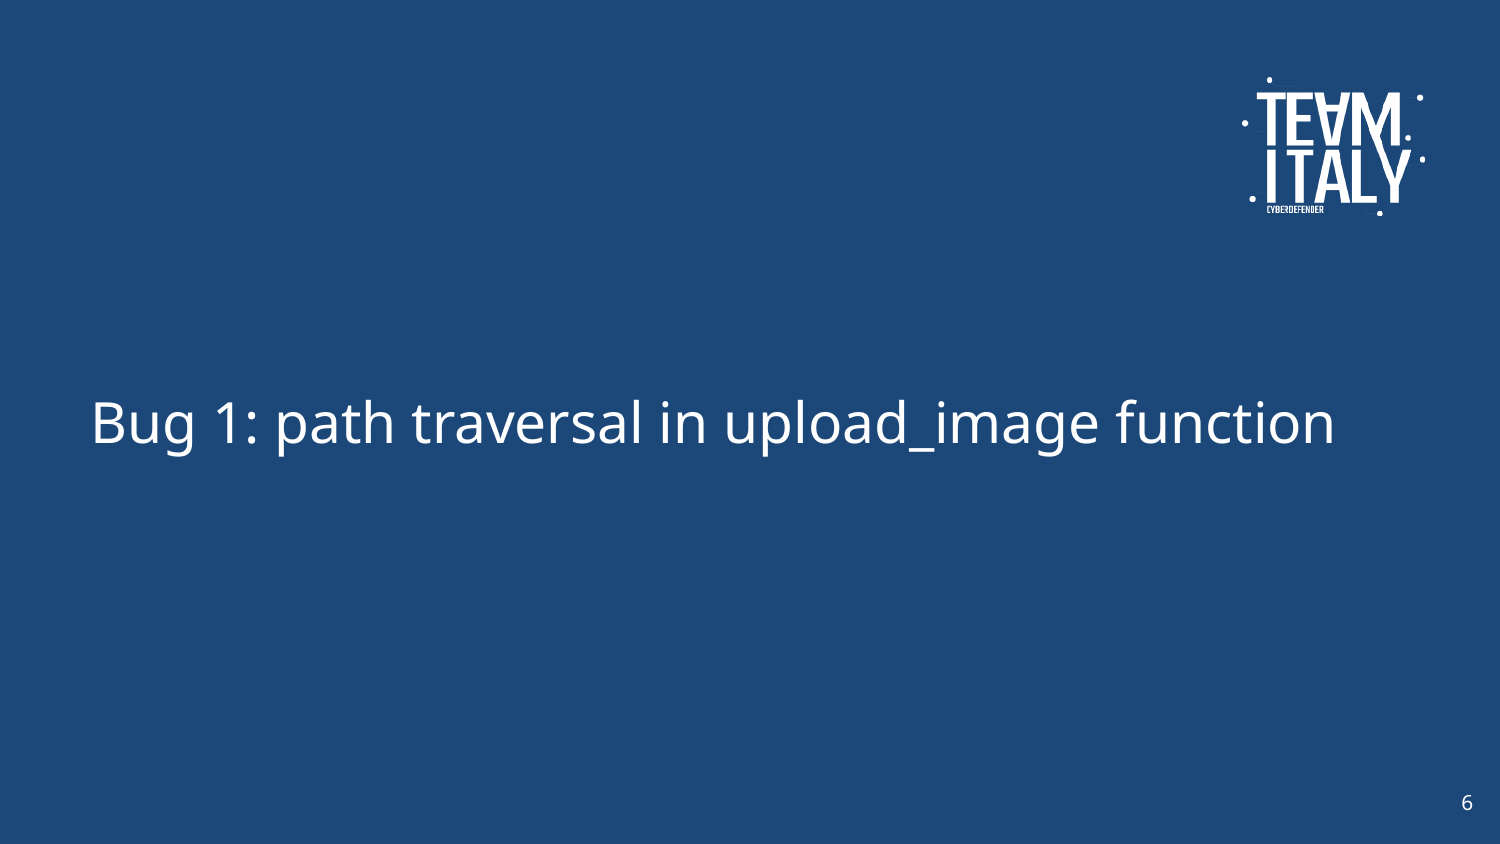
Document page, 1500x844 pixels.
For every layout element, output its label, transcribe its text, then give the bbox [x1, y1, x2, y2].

title Bug 1: path traversal in upload_image function [75, 338, 1425, 505]
slide_number ‹#› [1398, 770, 1489, 835]
picture [1242, 76, 1425, 217]
